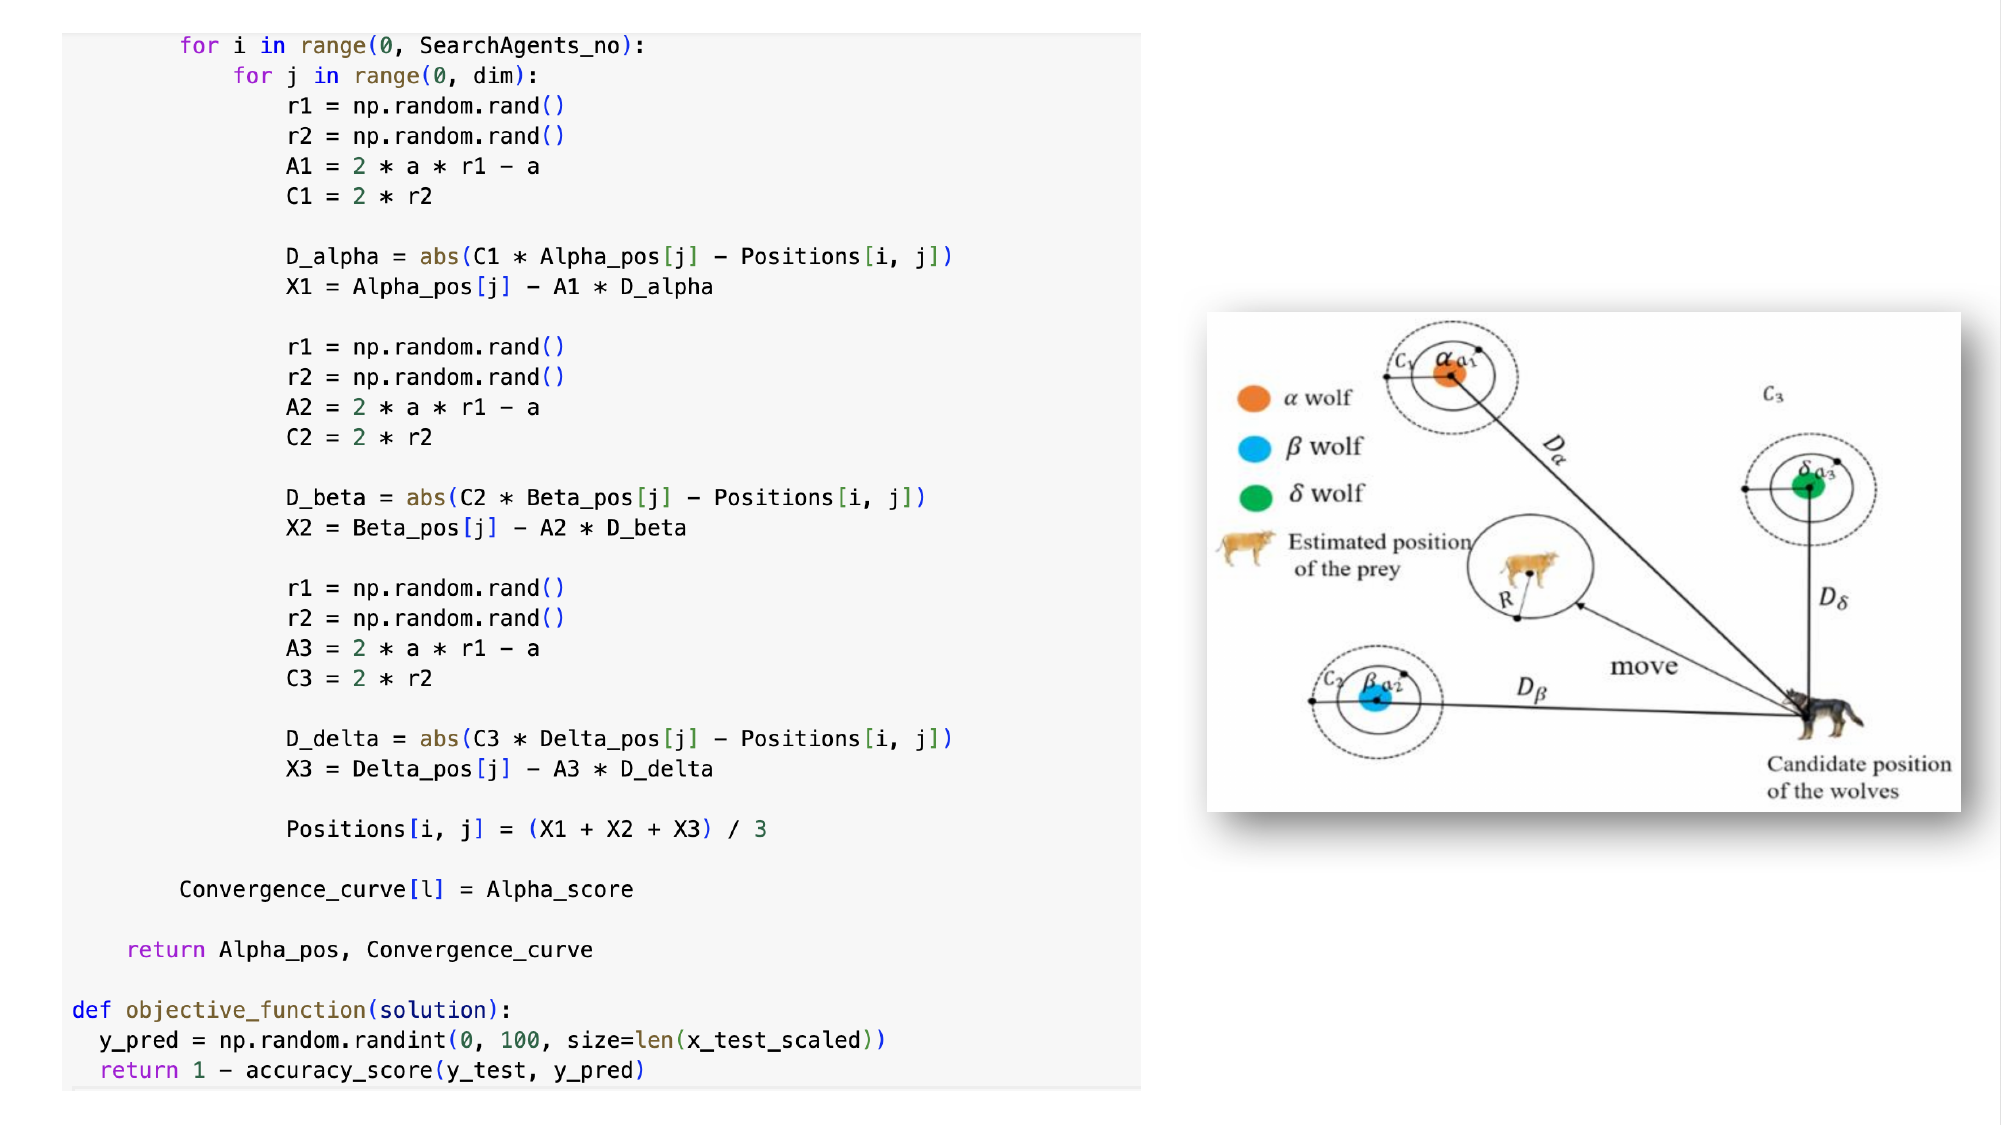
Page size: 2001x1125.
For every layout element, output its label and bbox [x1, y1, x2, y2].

picture [62, 33, 1142, 1092]
picture [1207, 312, 1962, 812]
text_box [0, 0, 2000, 1125]
text_box [1150, 77, 1923, 1048]
